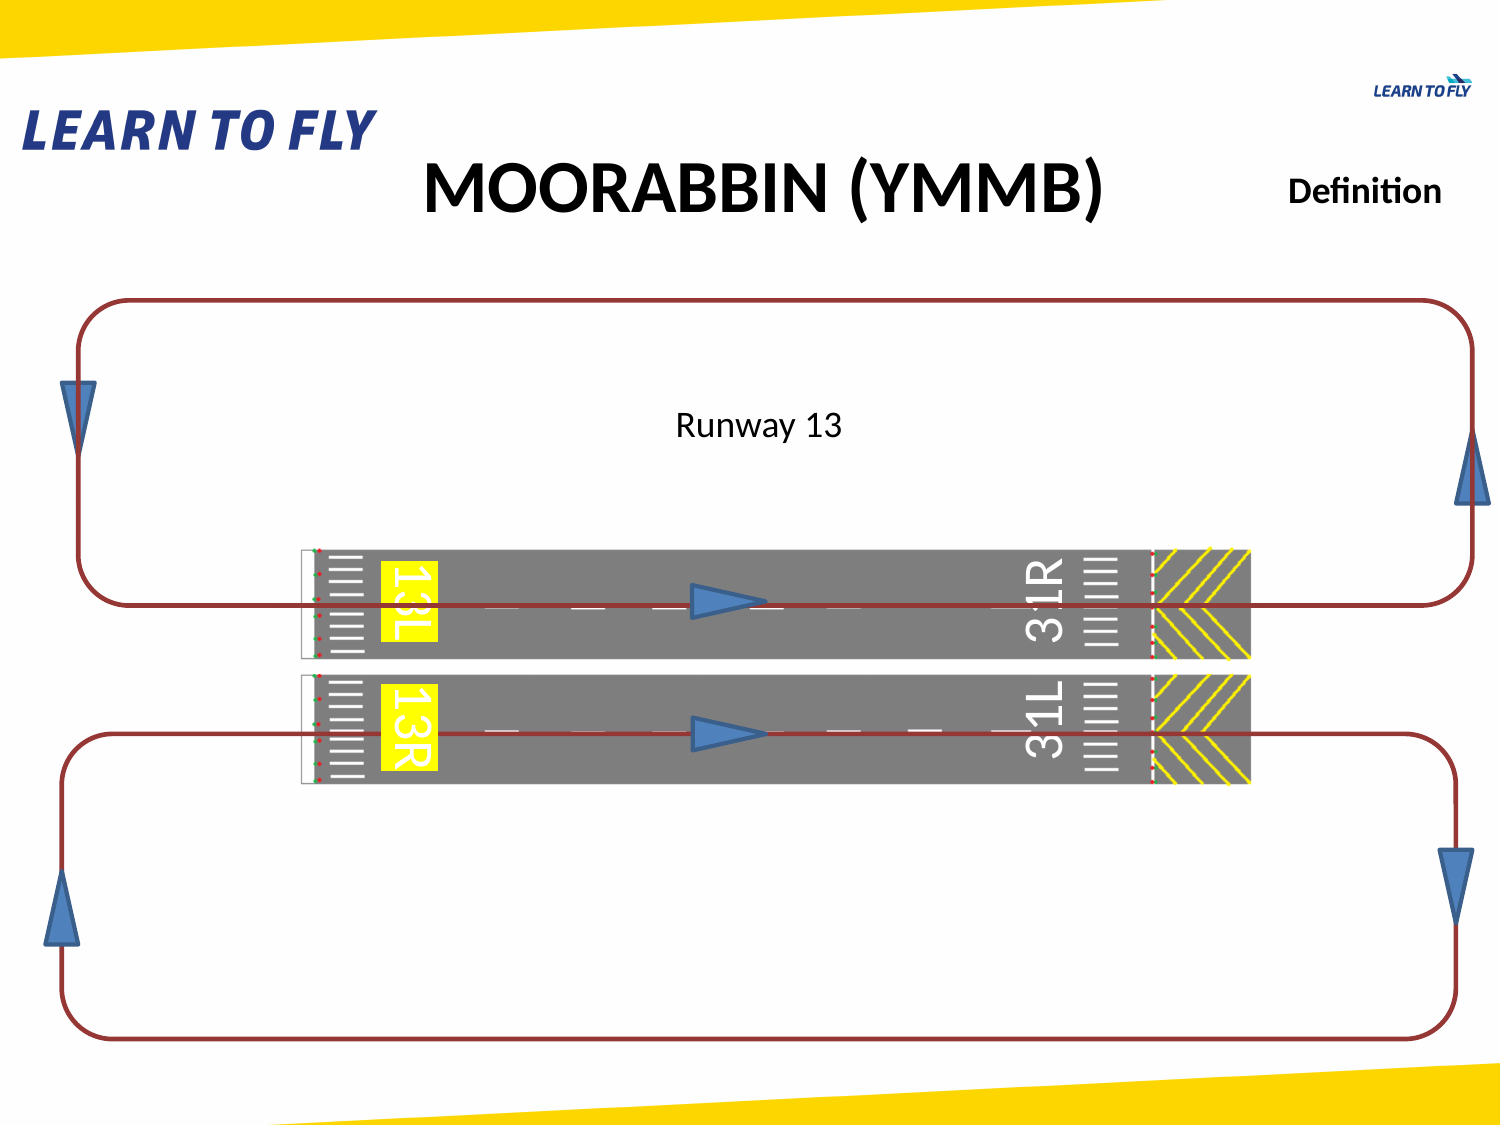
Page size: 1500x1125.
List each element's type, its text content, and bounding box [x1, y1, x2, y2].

text_box MOORABBIN (YMMB) [379, 129, 1121, 235]
text_box [76, 298, 1475, 608]
text_box [1437, 847, 1475, 926]
picture [0, 0, 1500, 1125]
text_box Runway 13 [592, 392, 925, 453]
text_box [59, 731, 1458, 1042]
text_box [59, 380, 76, 456]
text_box Definition [1273, 158, 1500, 219]
text_box [43, 868, 81, 947]
text_box [1475, 431, 1491, 506]
